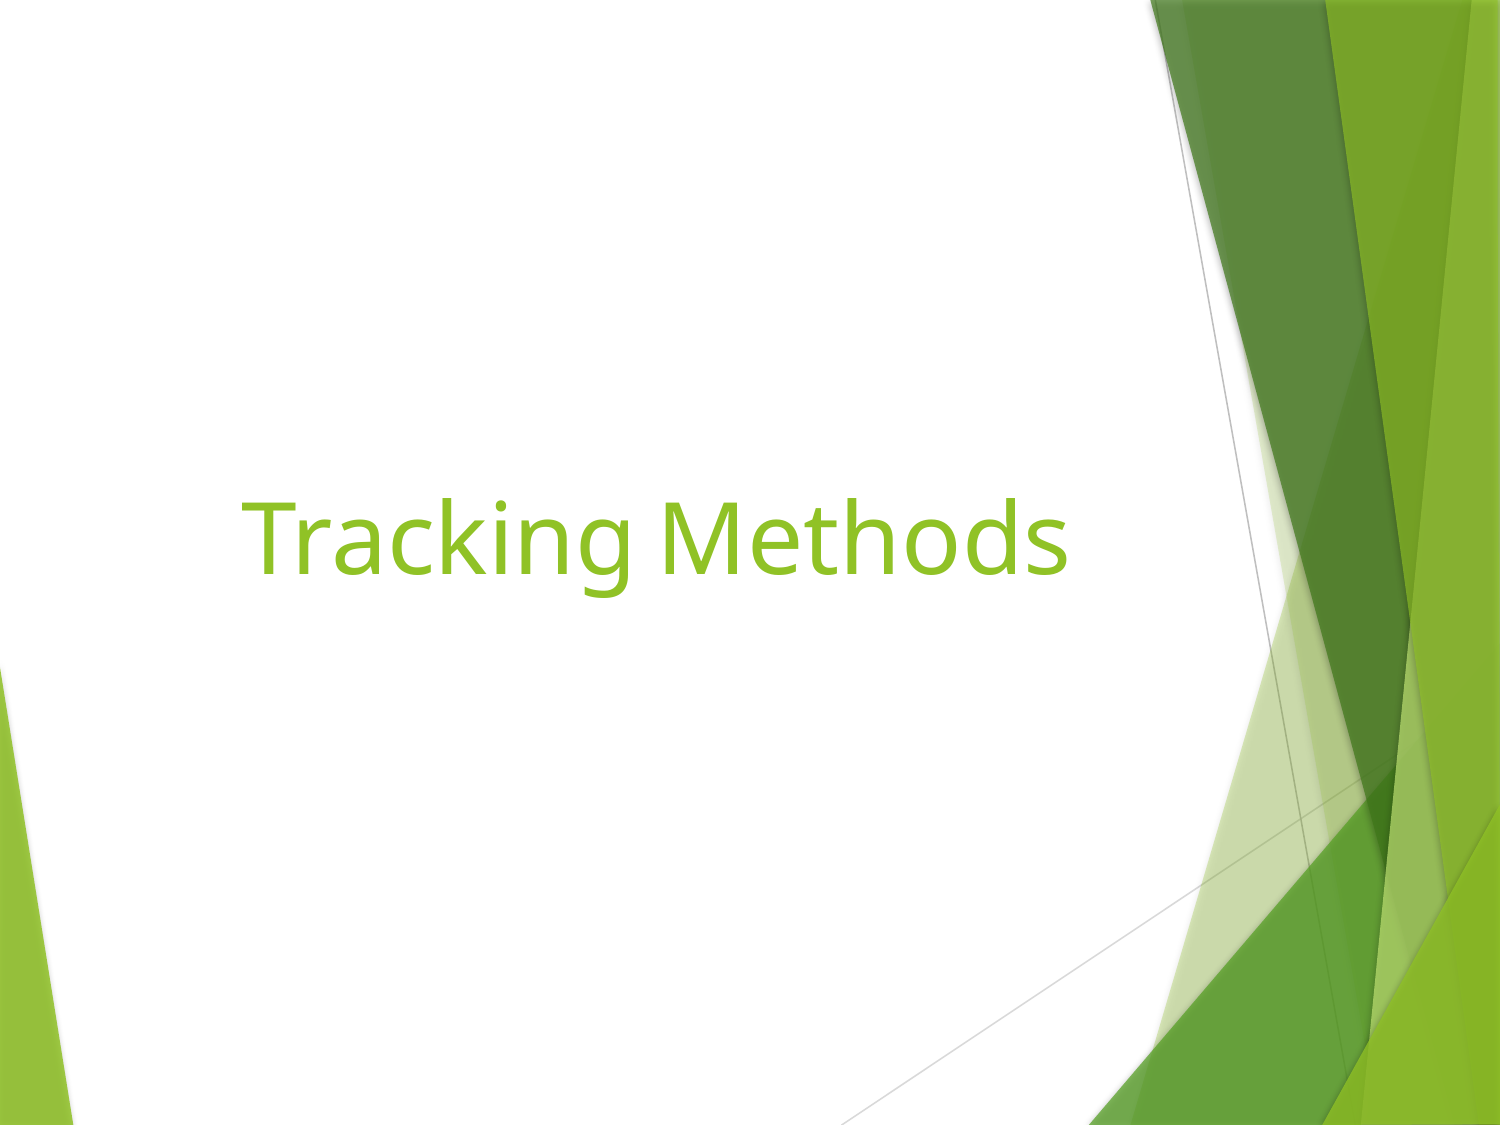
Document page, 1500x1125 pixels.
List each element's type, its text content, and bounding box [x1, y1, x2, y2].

title Tracking Methods [226, 466, 1268, 684]
